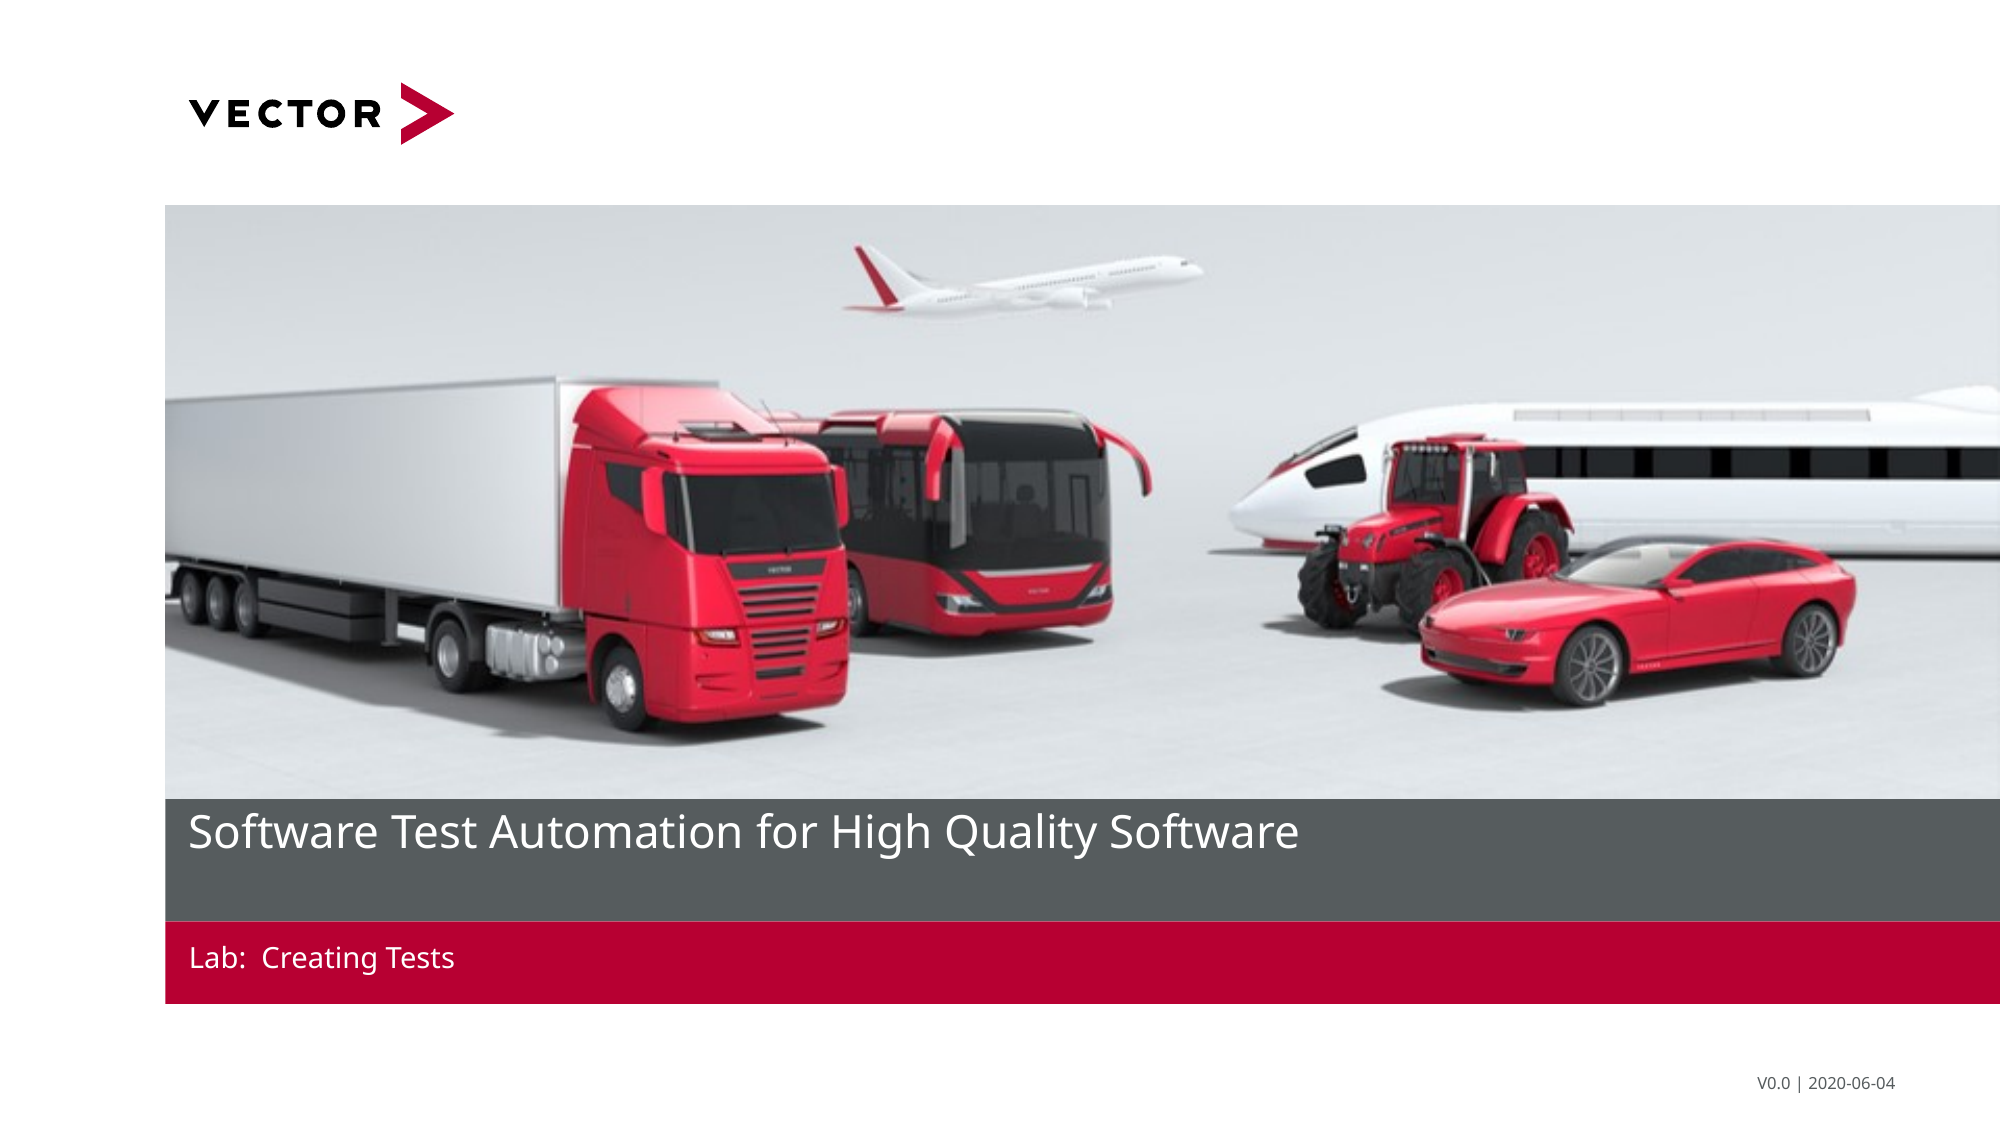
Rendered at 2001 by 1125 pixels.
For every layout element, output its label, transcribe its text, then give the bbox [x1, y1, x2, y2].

title Software Test Automation for High Quality Software [165, 799, 2000, 922]
picture [165, 205, 2000, 799]
list Lab: Creating Tests [165, 922, 2000, 1004]
